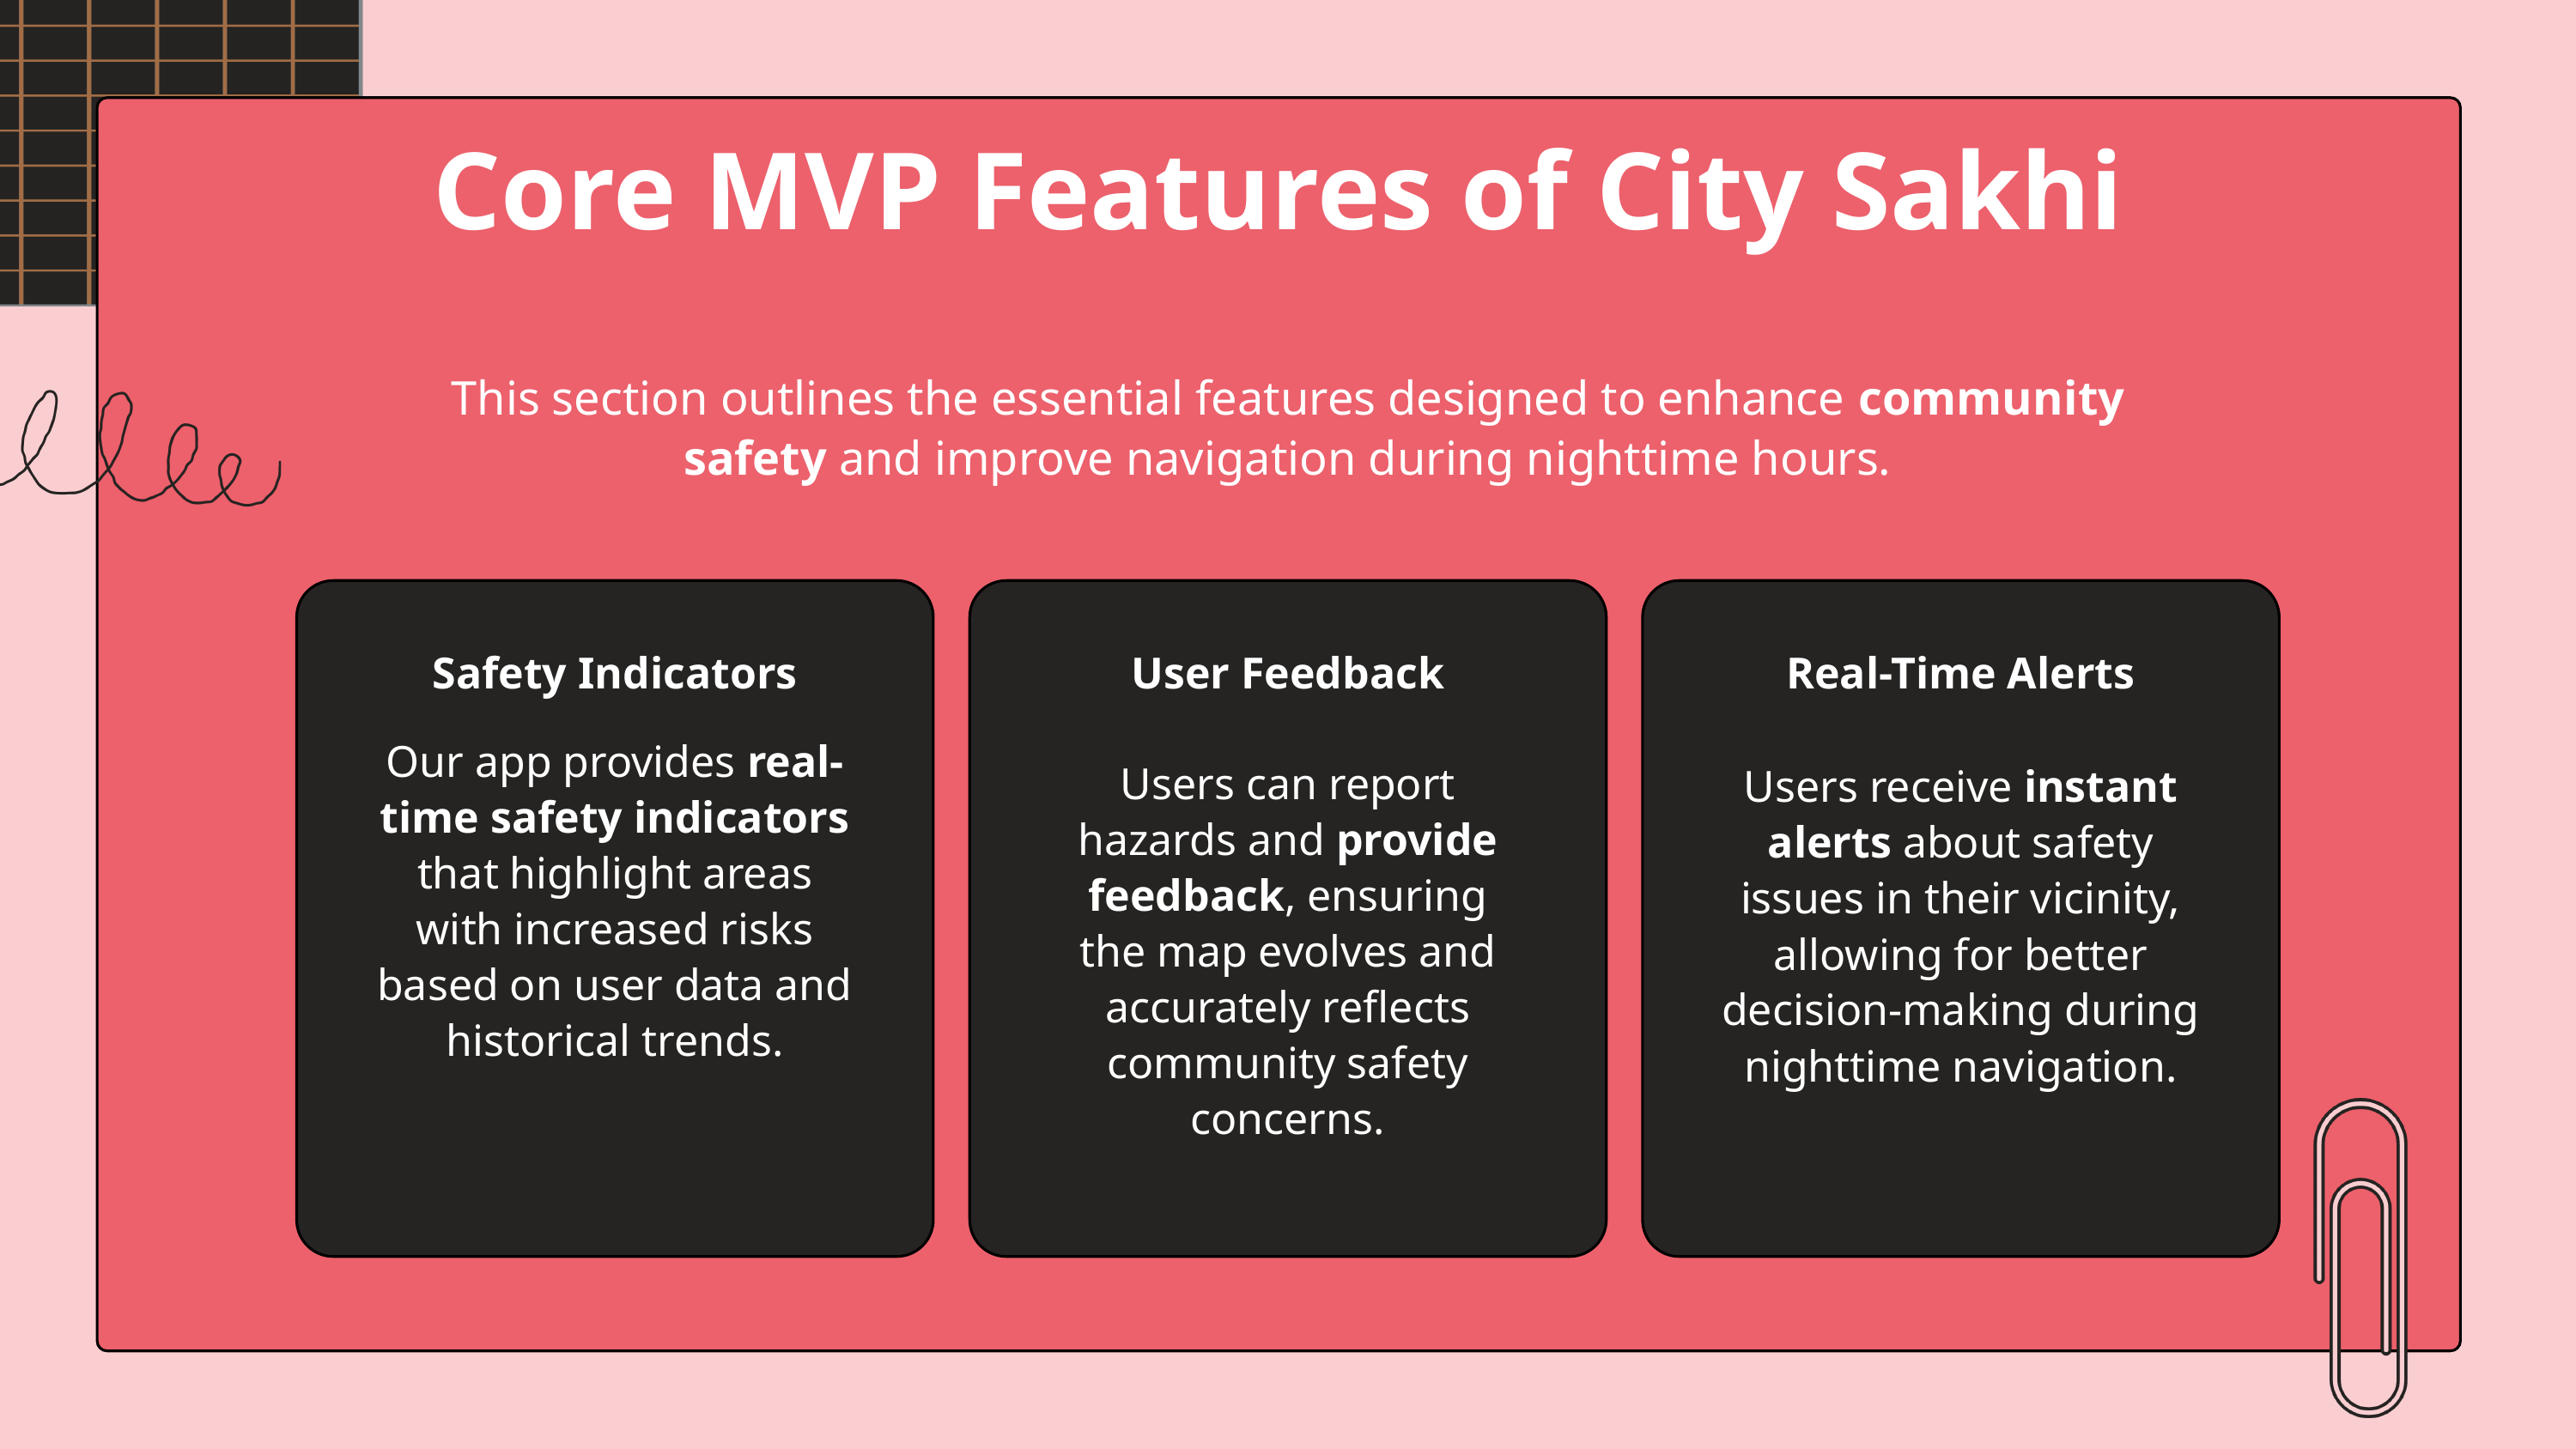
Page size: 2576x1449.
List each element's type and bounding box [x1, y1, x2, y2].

text_box [96, 97, 2461, 1351]
text_box [0, 389, 91, 507]
text_box [2313, 1361, 2408, 1418]
text_box [0, 0, 363, 306]
text_box [337, 646, 893, 1114]
text_box [365, 133, 2202, 484]
text_box [1720, 646, 2202, 1139]
text_box [296, 580, 934, 1257]
text_box [1026, 646, 1550, 1137]
text_box [1642, 580, 2280, 1257]
text_box [969, 580, 1607, 1257]
